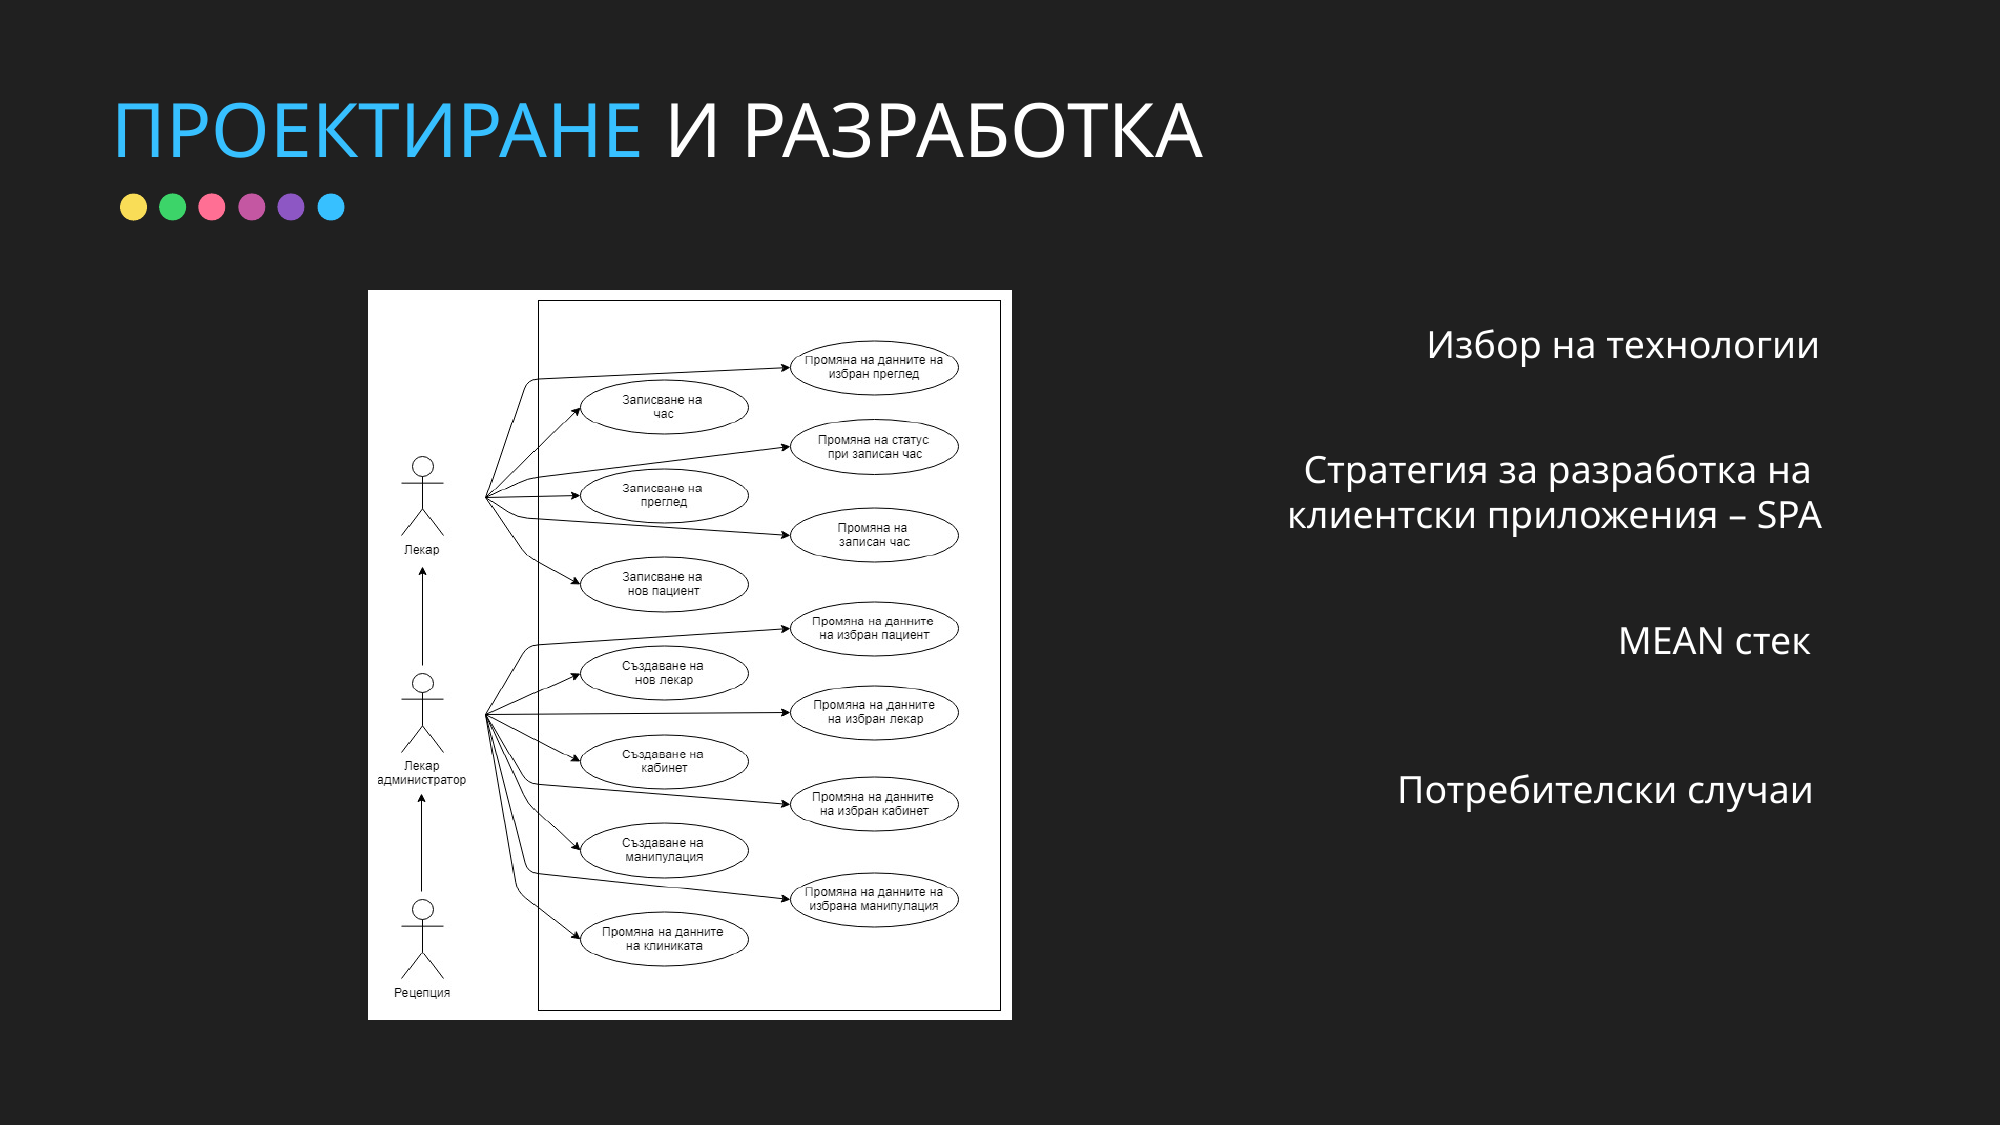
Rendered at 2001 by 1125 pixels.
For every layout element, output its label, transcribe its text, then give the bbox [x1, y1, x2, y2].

text_box Избор на технологии [1411, 313, 1836, 373]
text_box MEAN стек [1603, 610, 1827, 670]
text_box [159, 193, 187, 221]
text_box Потребителски случаи [1382, 758, 1829, 819]
text_box ПРОЕКТИРАНЕ И РАЗРАБОТКА [96, 75, 1824, 181]
text_box [120, 193, 148, 221]
text_box [198, 193, 226, 221]
text_box [277, 193, 305, 221]
text_box [238, 193, 266, 221]
picture [368, 290, 1012, 1020]
text_box Стратегия за разработка на клиентски приложения – SPA [1272, 438, 1838, 544]
text_box [317, 193, 345, 221]
